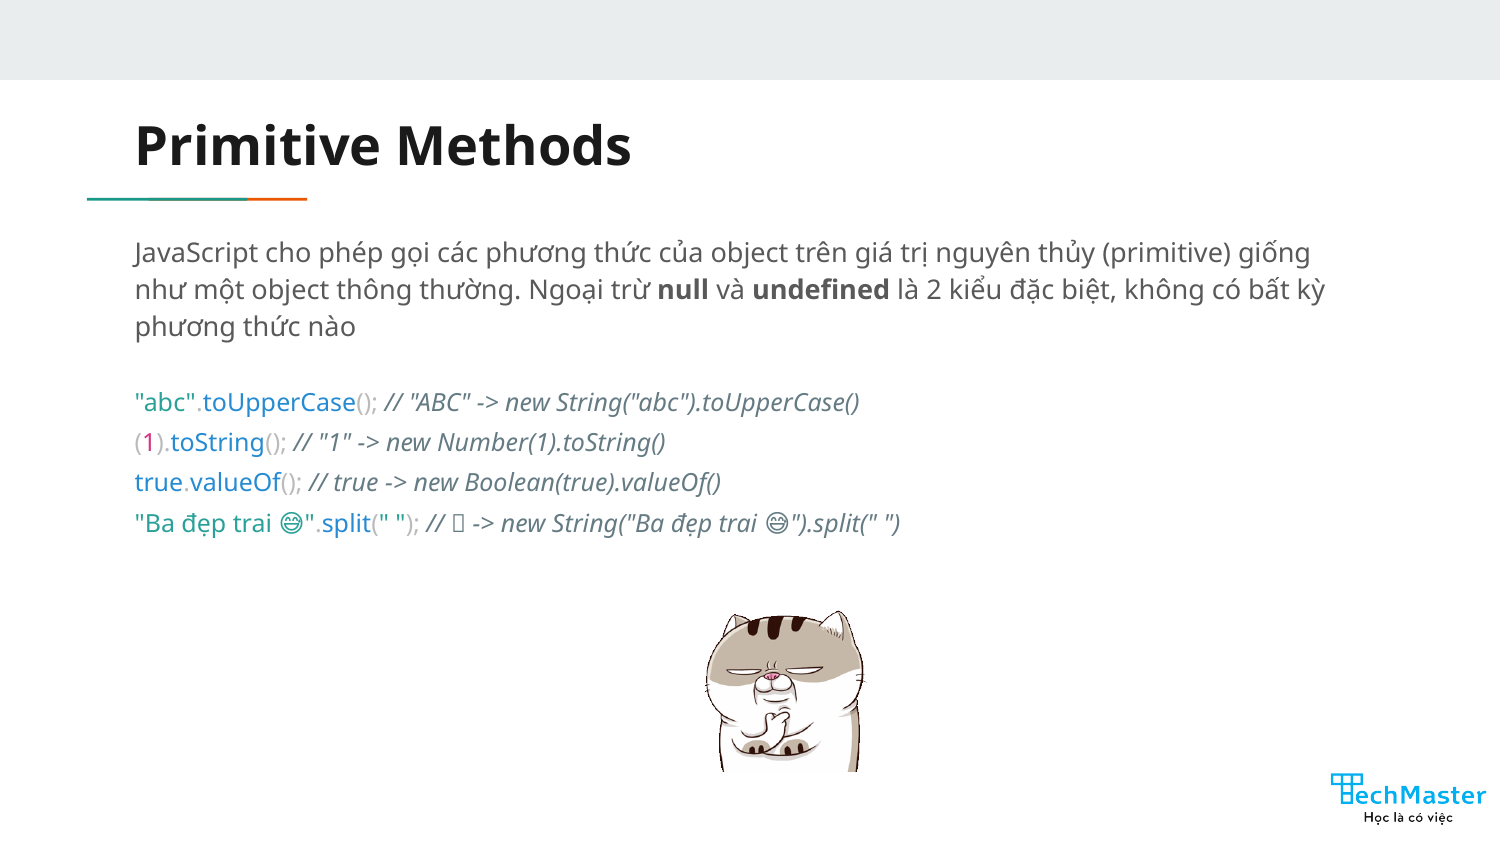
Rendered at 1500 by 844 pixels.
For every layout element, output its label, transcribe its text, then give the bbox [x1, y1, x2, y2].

list JavaScript cho phép gọi các phương thức của object trên giá trị nguyên thủy (primitive) giống như một object thông thường. Ngoại trừ null và undefined là 2 kiểu đặc biệt, không có bất kỳ phương thức nào "abc".toUpperCase(); // "ABC" -> new String("abc").toUpperCase() (1).toString(); // "1" -> new Number(1).toString() true.valueOf(); // true -> new Boolean(true).valueOf() "Ba đẹp trai 😅".split(" "); // 🤔 -> new String("Ba đẹp trai 😅").split(" ") [119, 215, 1381, 804]
picture [687, 596, 884, 781]
picture [1329, 754, 1488, 844]
title Primitive Methods [119, 95, 1381, 184]
